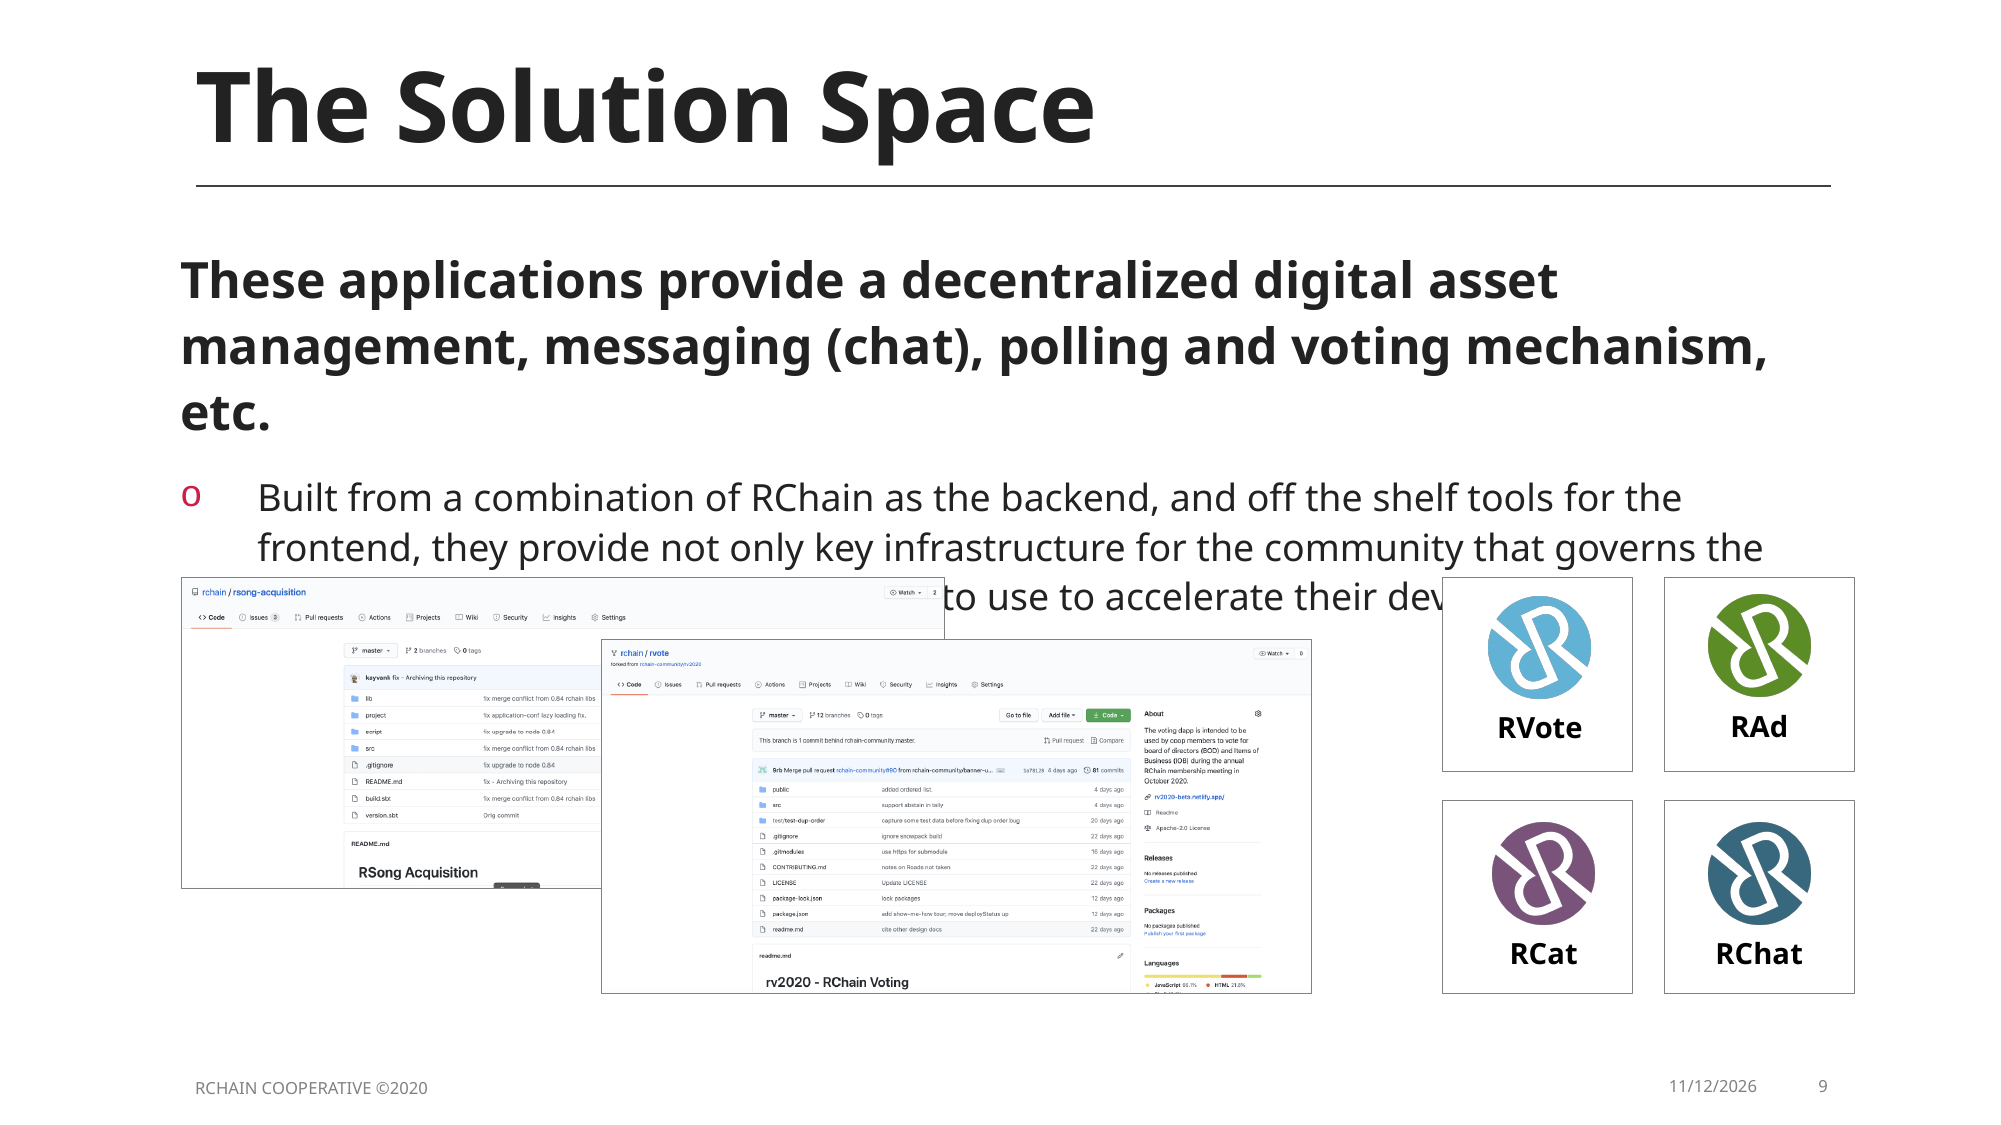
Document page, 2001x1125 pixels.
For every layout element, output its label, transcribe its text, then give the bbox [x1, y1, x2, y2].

slide_number 9 [1803, 1057, 1932, 1118]
text_box [1663, 576, 1856, 772]
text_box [1693, 594, 1826, 752]
footer Rchain Cooperative ©2020 [180, 1057, 1299, 1118]
text_box [1663, 799, 1856, 995]
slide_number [1348, 1057, 1773, 1118]
text_box [1442, 576, 1634, 772]
title The Solution Space [180, 16, 1830, 172]
picture [181, 577, 1312, 994]
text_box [1463, 595, 1616, 754]
list These applications provide a decentralized digital asset management, messaging (chat), polling and voting mechanism, etc. Built from a combination of RChain as the backend, and off the shelf tools for the frontend, they provide not only key infrastructure for the community that governs the protocol, but templates for other apps to use to accelerate their development. [179, 235, 1830, 605]
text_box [1487, 821, 1601, 979]
text_box [1442, 799, 1634, 995]
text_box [1693, 821, 1826, 979]
